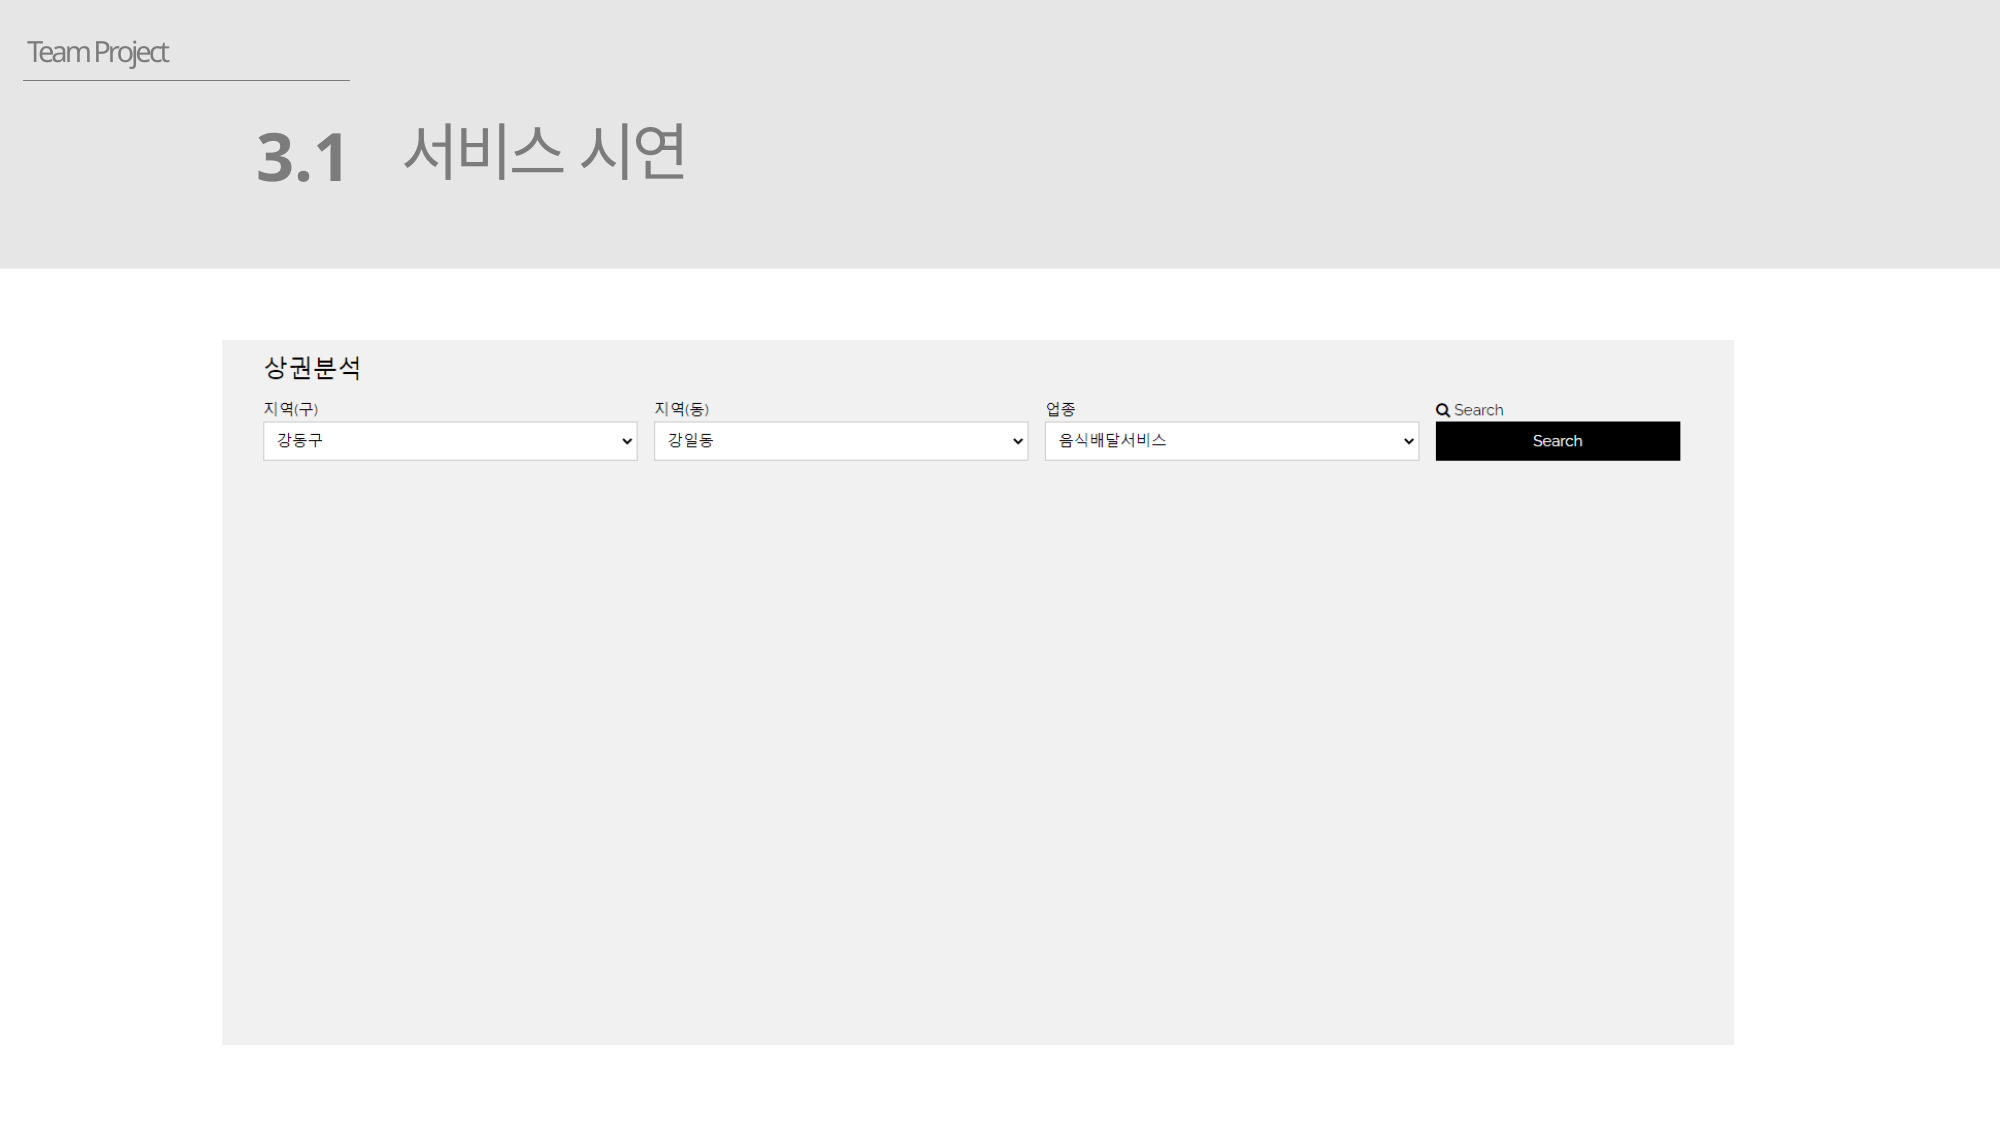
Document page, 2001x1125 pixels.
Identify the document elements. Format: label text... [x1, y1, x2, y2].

text_box 3.1 [241, 106, 367, 202]
text_box 서비스 시연 [386, 105, 706, 196]
text_box Team Project [12, 25, 185, 76]
text_box [0, 0, 2000, 270]
picture [222, 340, 1734, 1045]
